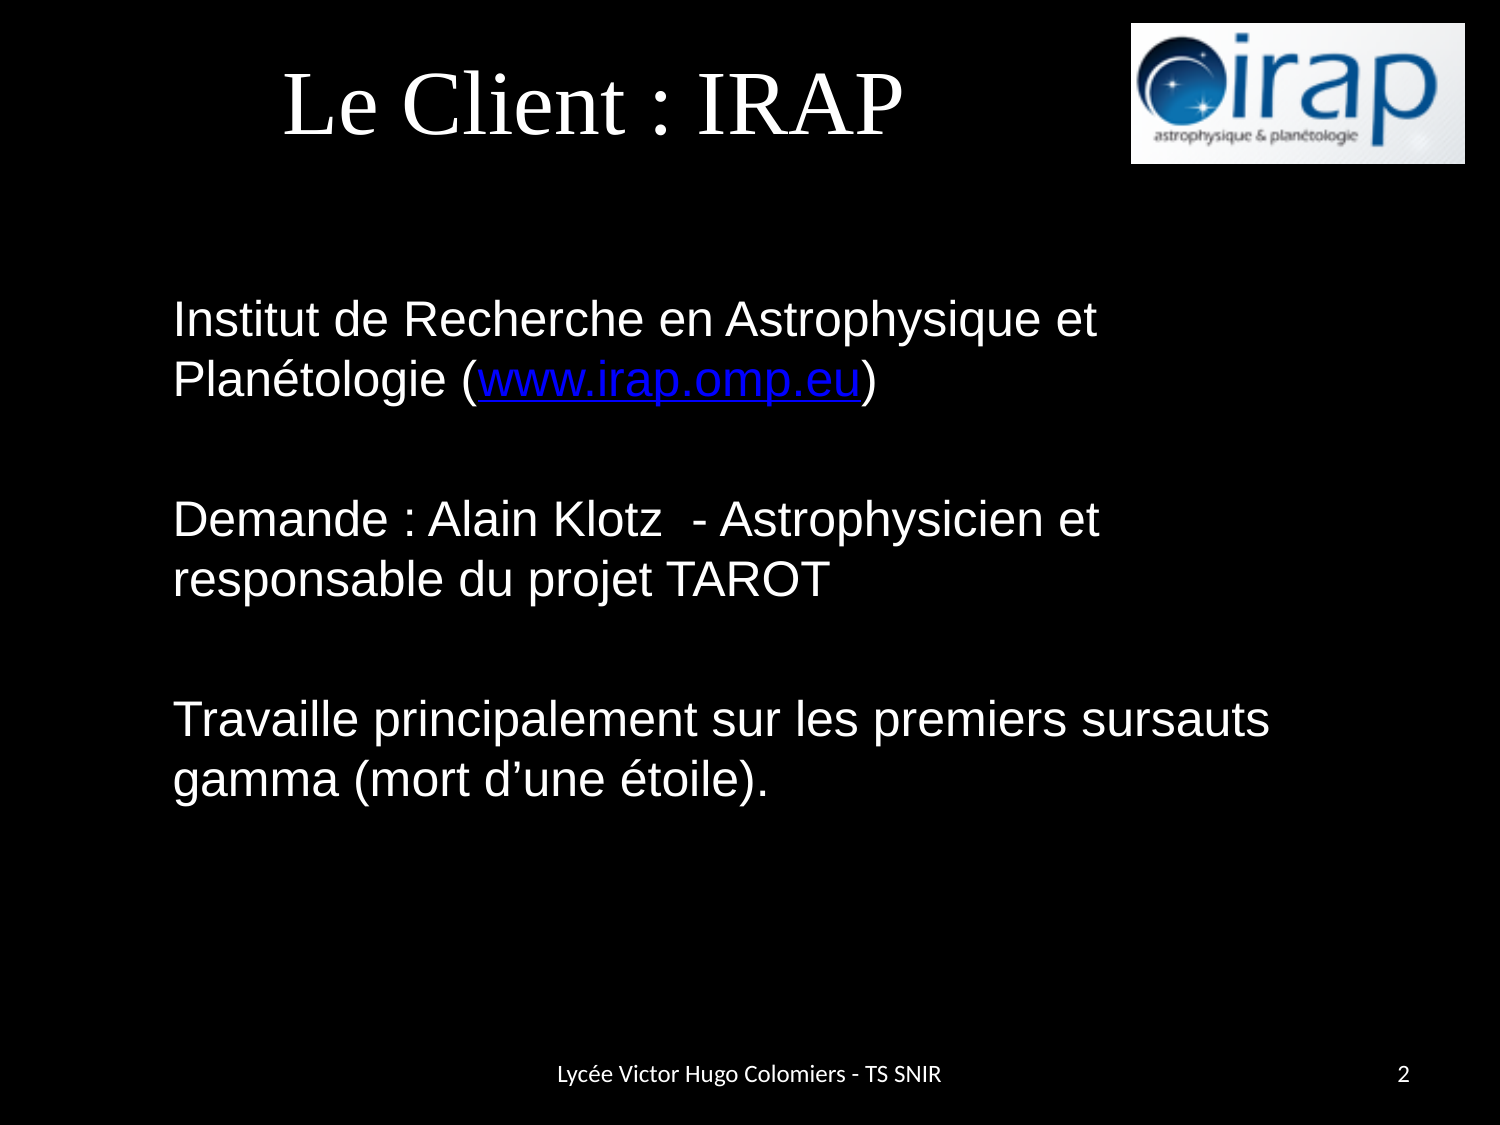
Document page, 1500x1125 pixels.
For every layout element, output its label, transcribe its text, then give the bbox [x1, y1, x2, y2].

slide_number 3 [1074, 1042, 1425, 1103]
list Institut de Recherche en Astrophysique et Planétologie (www.irap.omp.eu) Demande : Alain Klotz - Astrophysicien et responsable du projet TAROT Travaille principalement sur les premiers sursauts gamma (mort d’une étoile). [157, 279, 1325, 907]
footer Lycée Victor Hugo Colomiers - TS SNIR [512, 1042, 988, 1103]
picture [1130, 23, 1465, 164]
title Le Client : IRAP [38, 4, 1151, 192]
